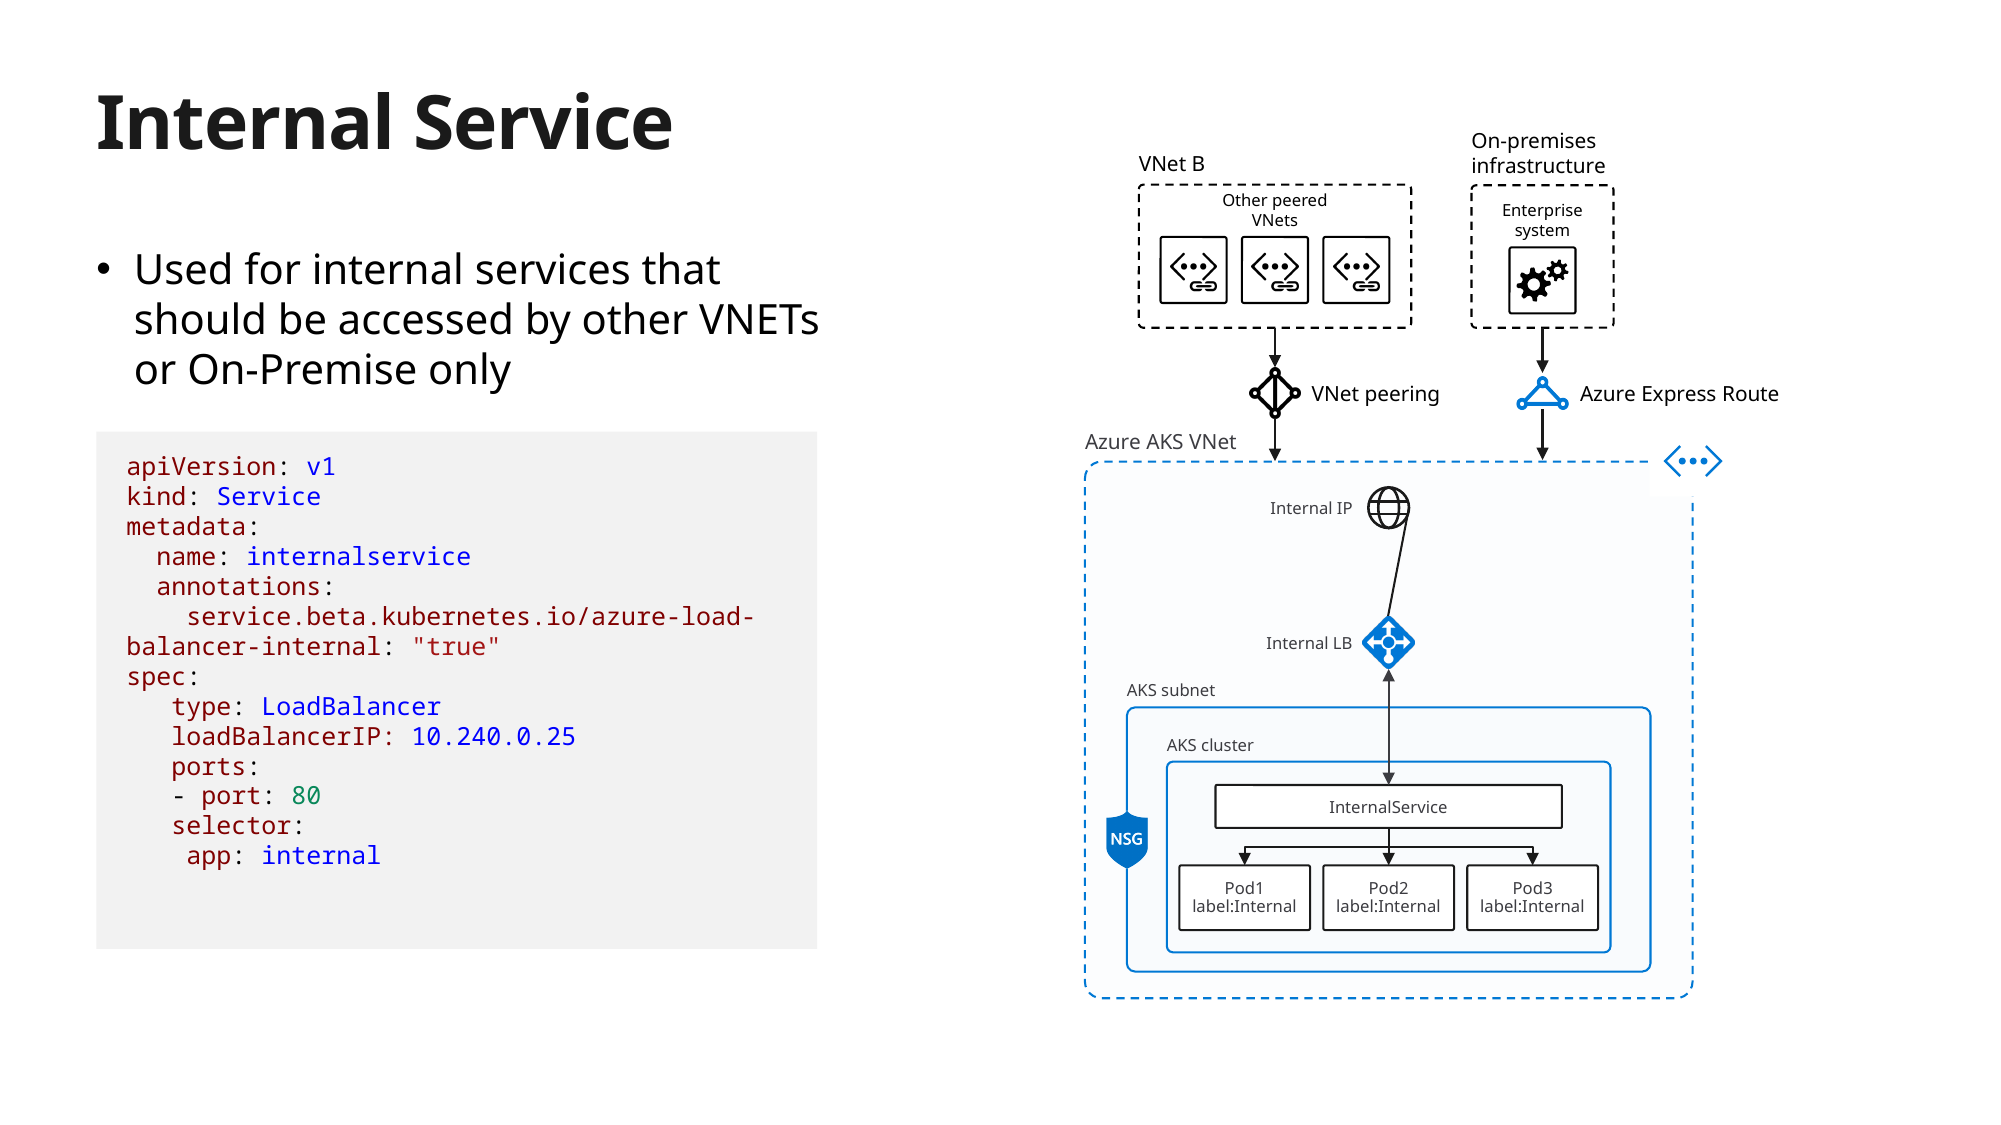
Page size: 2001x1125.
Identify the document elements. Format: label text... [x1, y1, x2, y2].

text_box Internal Service [96, 74, 1904, 165]
text_box apiVersion: v1 kind: Service metadata: name: internalservice annotations: service.beta.kubernetes.io/azure-load-balancer-internal: "true" spec: type: LoadBalancer loadBalancerIP: 10.240.0.25 ports: - port: 80 selector: app: internal [96, 431, 818, 949]
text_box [1084, 126, 1791, 999]
text_box Used for internal services that should be accessed by other VNETs or On-Premise only [96, 235, 874, 950]
